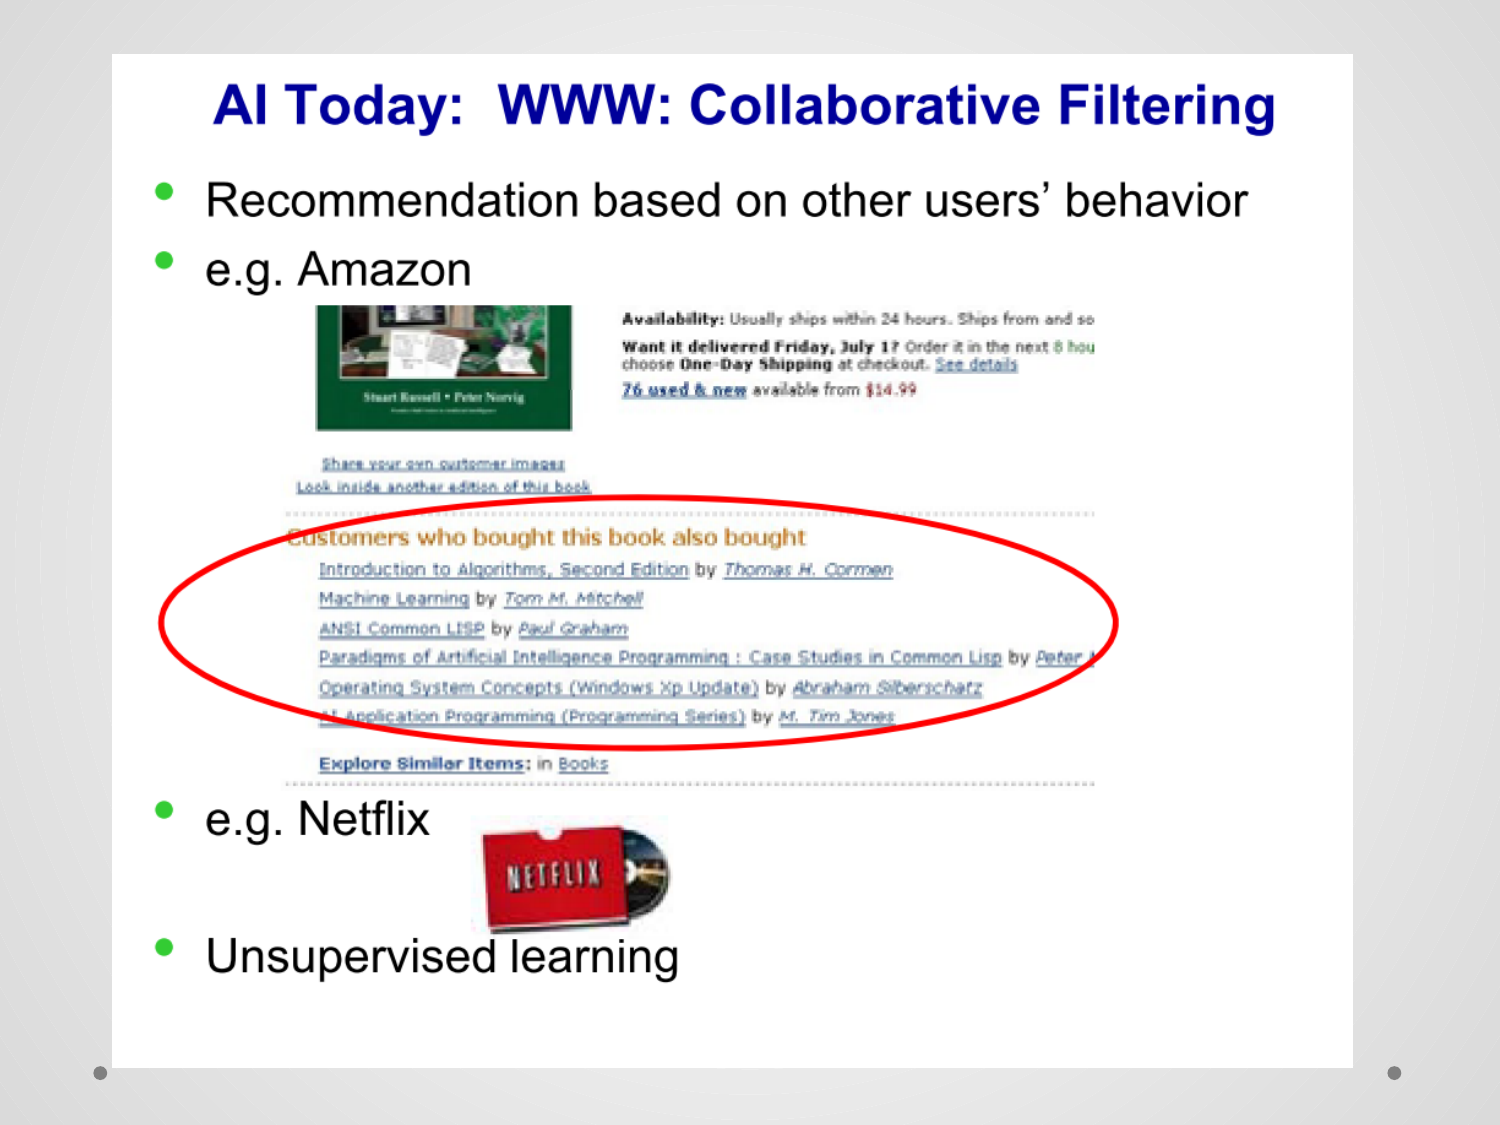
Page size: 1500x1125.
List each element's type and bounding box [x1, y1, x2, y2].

picture [111, 54, 1353, 1068]
